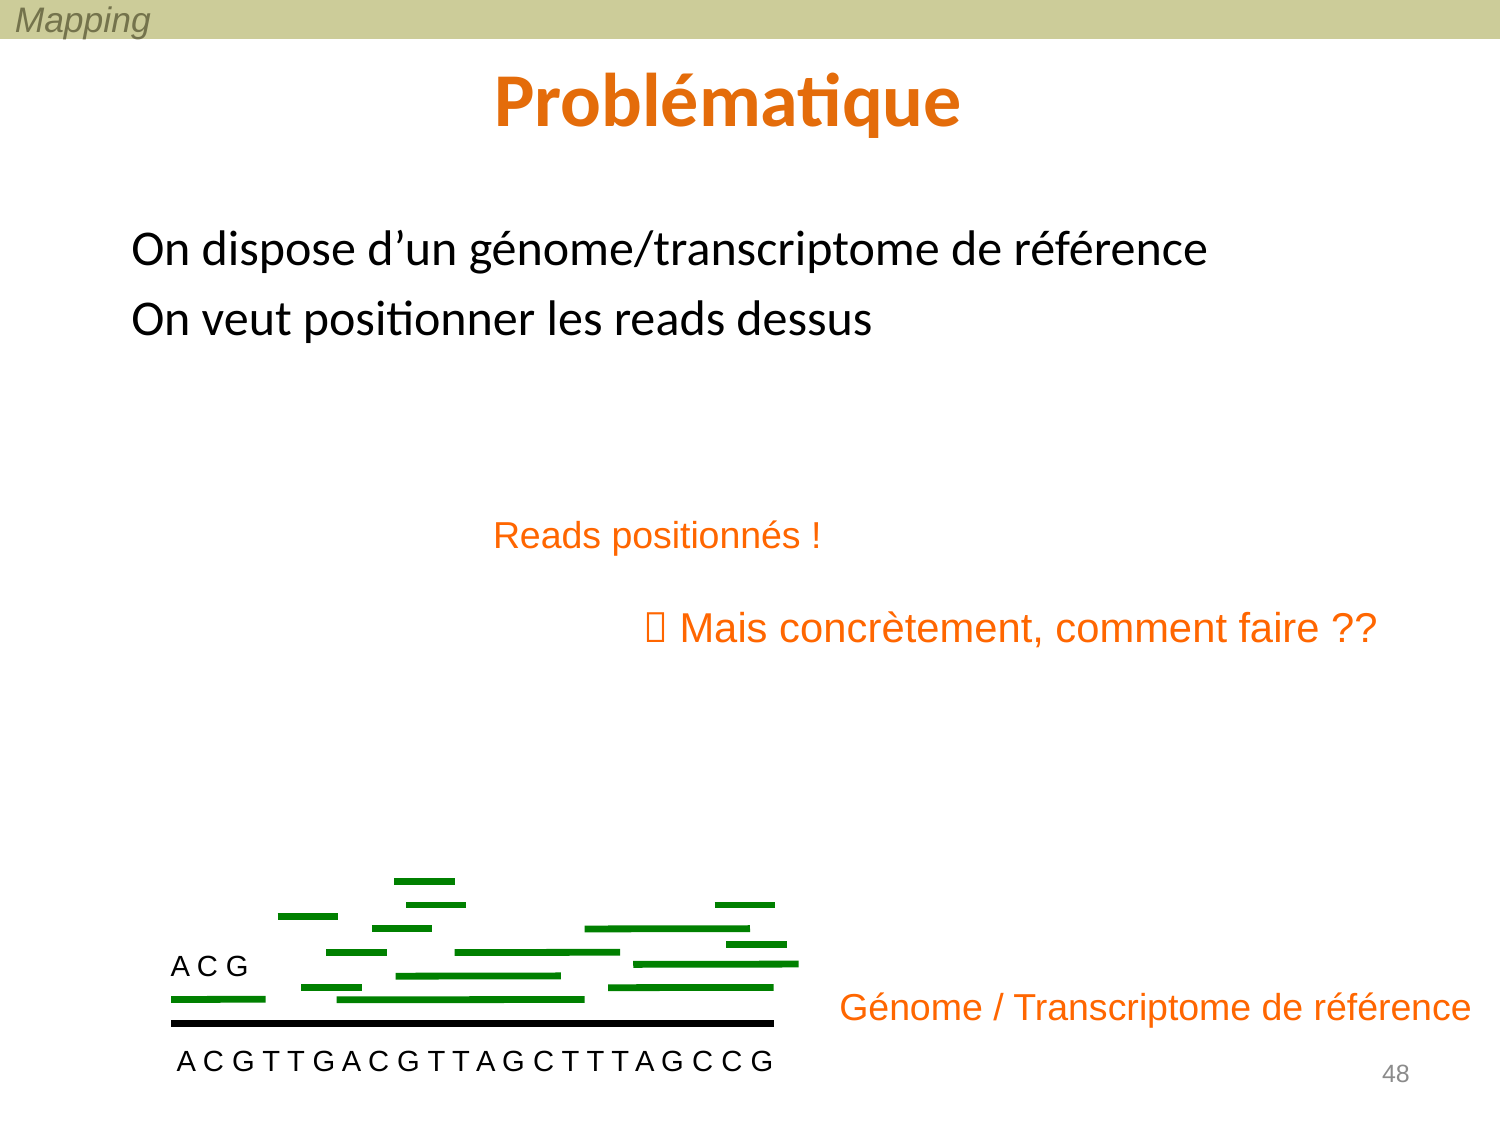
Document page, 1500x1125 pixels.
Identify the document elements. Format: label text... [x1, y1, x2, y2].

slide_number 48 [1074, 1042, 1425, 1103]
text_box A C G T T G A C G T T A G C T T T A G C C G [161, 1034, 789, 1085]
text_box Mapping [0, 0, 1500, 36]
text_box A C G [155, 940, 272, 990]
text_box Génome / Transcriptome de référence [824, 975, 1487, 1036]
text_box Reads positionnés !  Mais concrètement, comment faire ?? [478, 503, 1393, 659]
list On dispose d’un génome/transcriptome de référence On veut positionner les reads dessus [41, 208, 1317, 421]
title Problématique [53, 42, 1404, 183]
